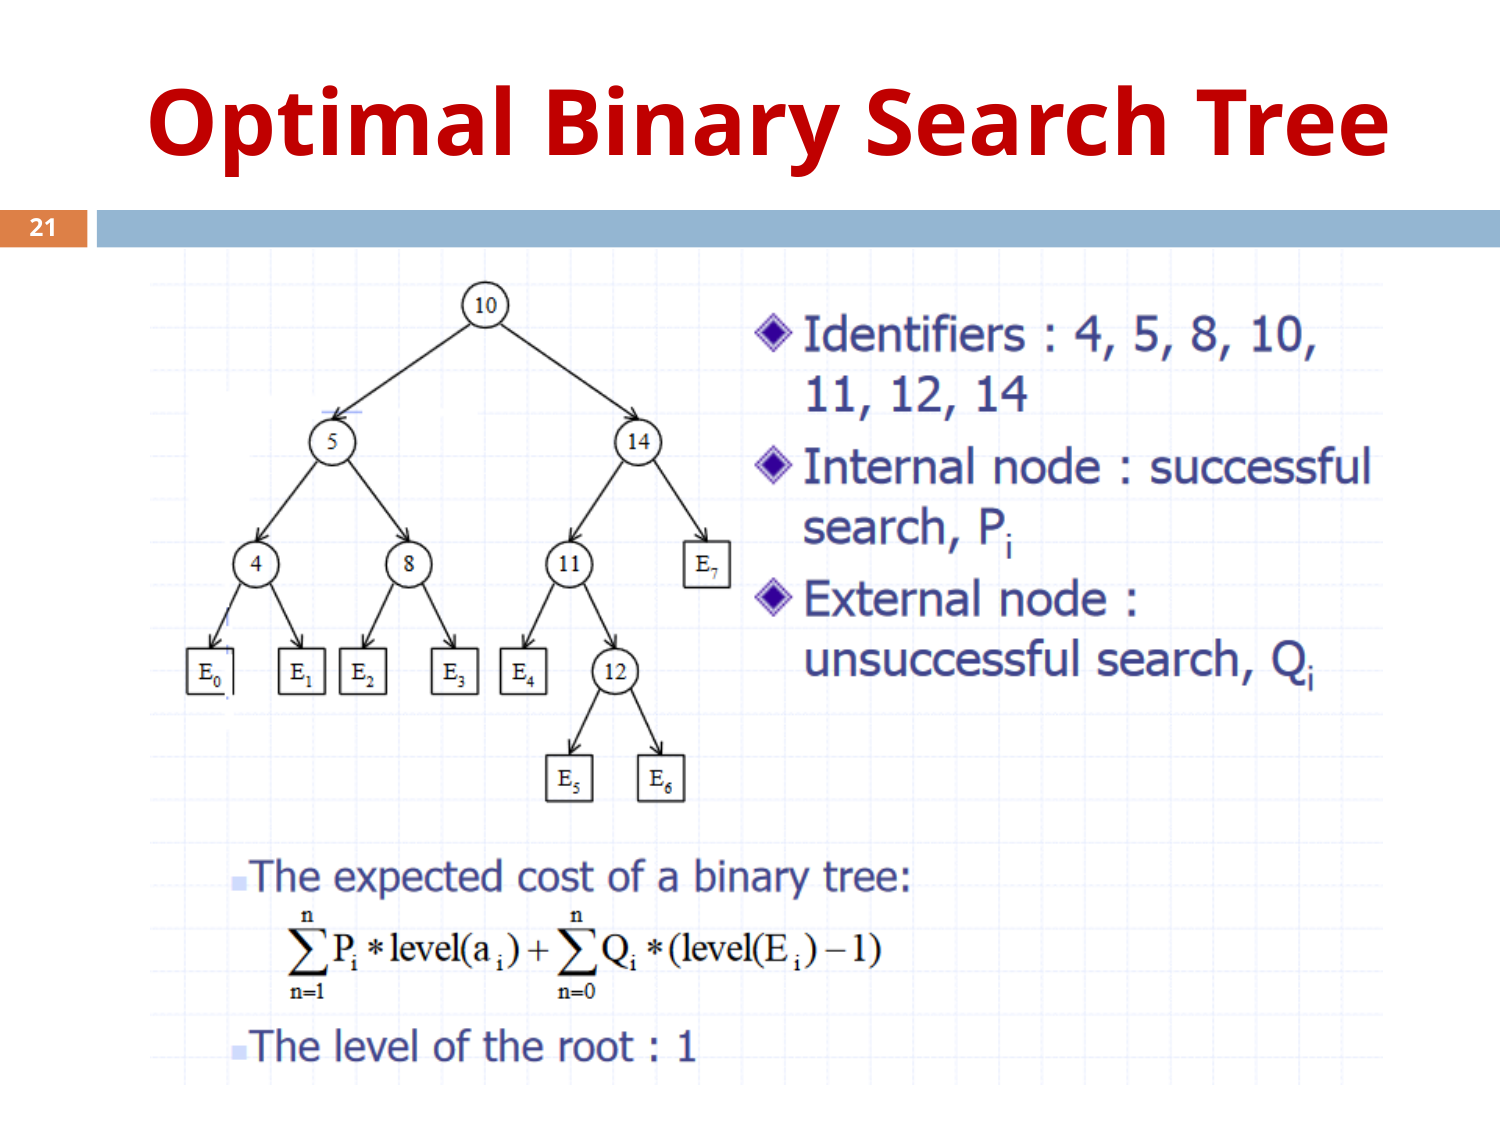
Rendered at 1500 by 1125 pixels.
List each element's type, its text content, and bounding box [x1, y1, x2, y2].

slide_number 21 [0, 208, 88, 249]
title Optimal Binary Search Tree [100, 37, 1438, 200]
picture [149, 249, 1383, 1085]
